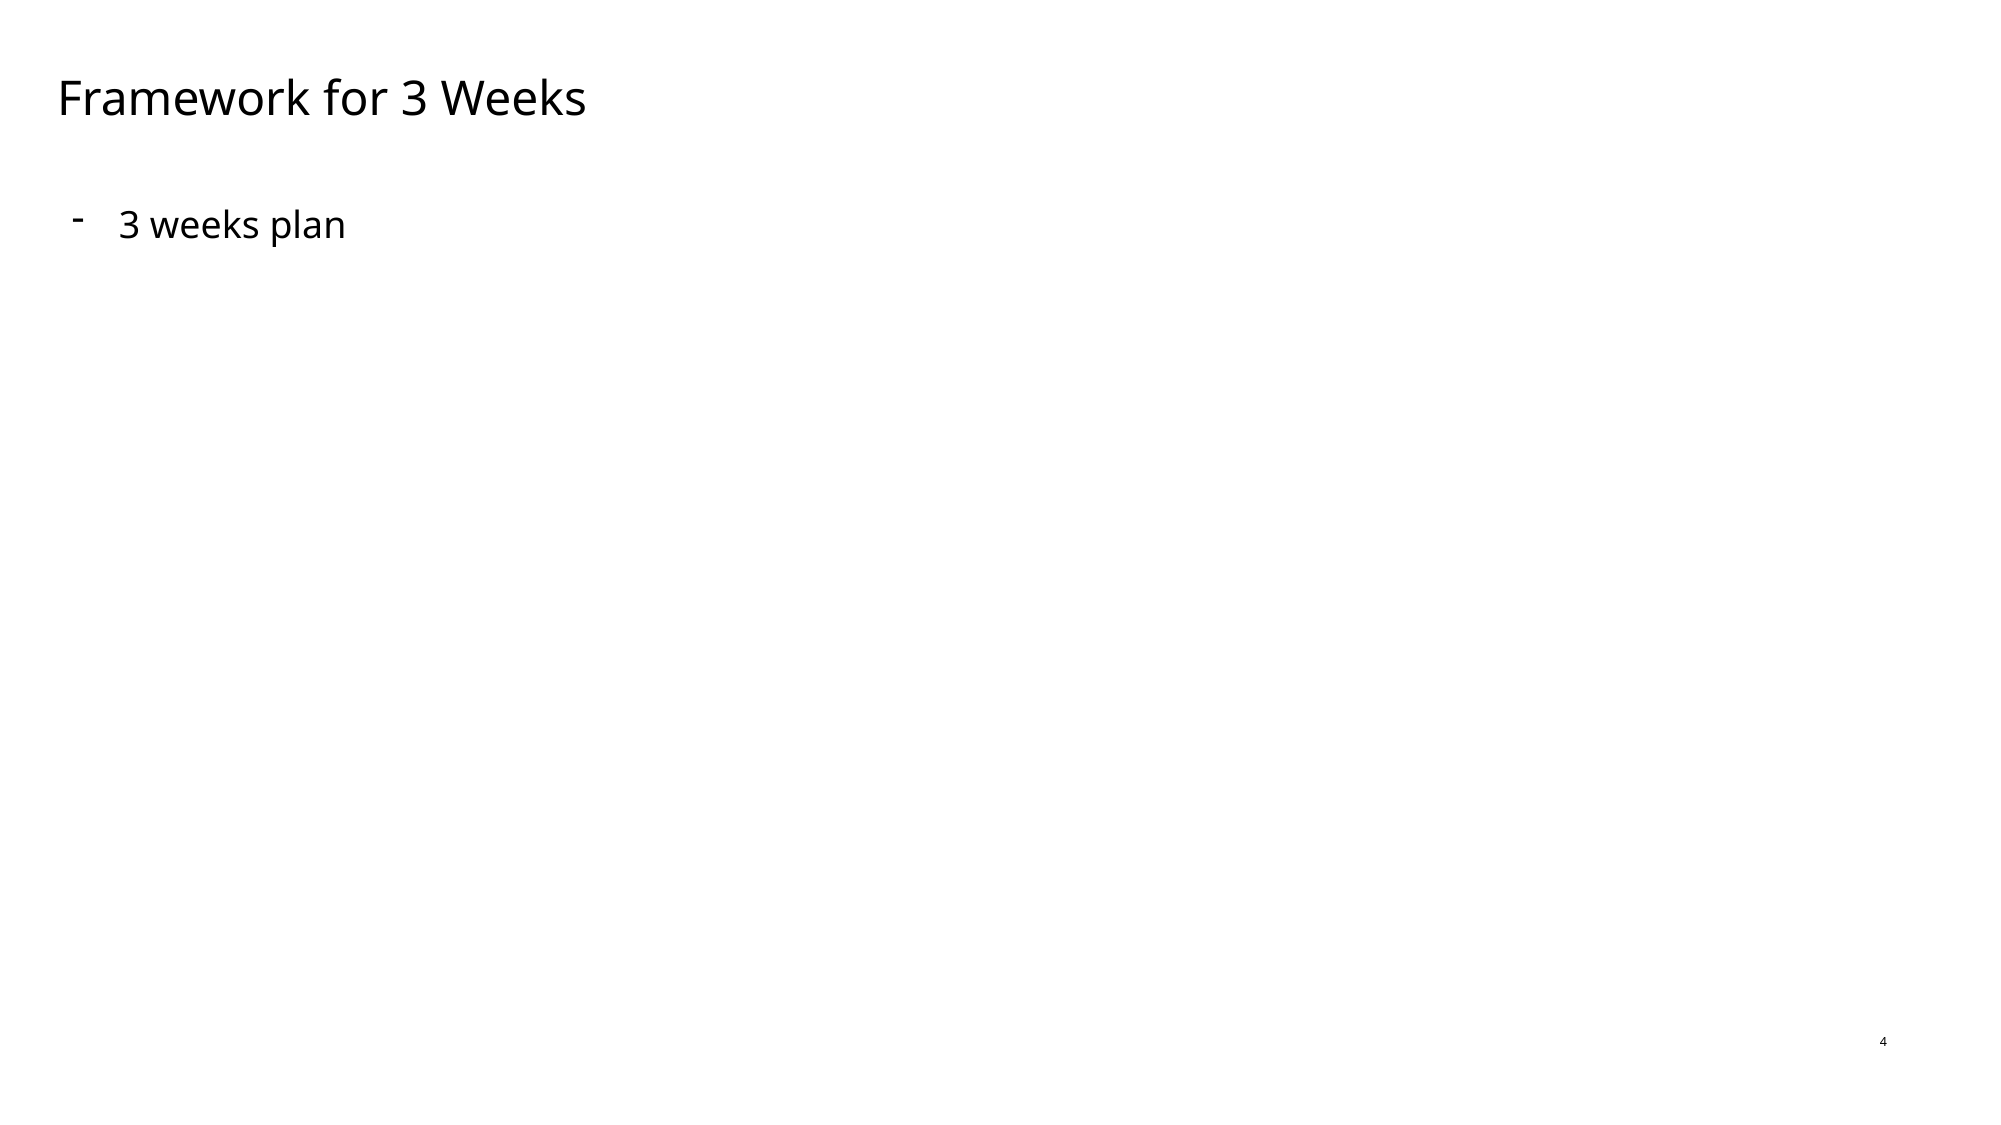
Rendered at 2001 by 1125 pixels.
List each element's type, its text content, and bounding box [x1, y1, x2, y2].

text_box 3 weeks plan [57, 193, 1823, 338]
text_box Framework for 3 Weeks [57, 62, 1832, 140]
slide_number 4 [1841, 1035, 1887, 1051]
